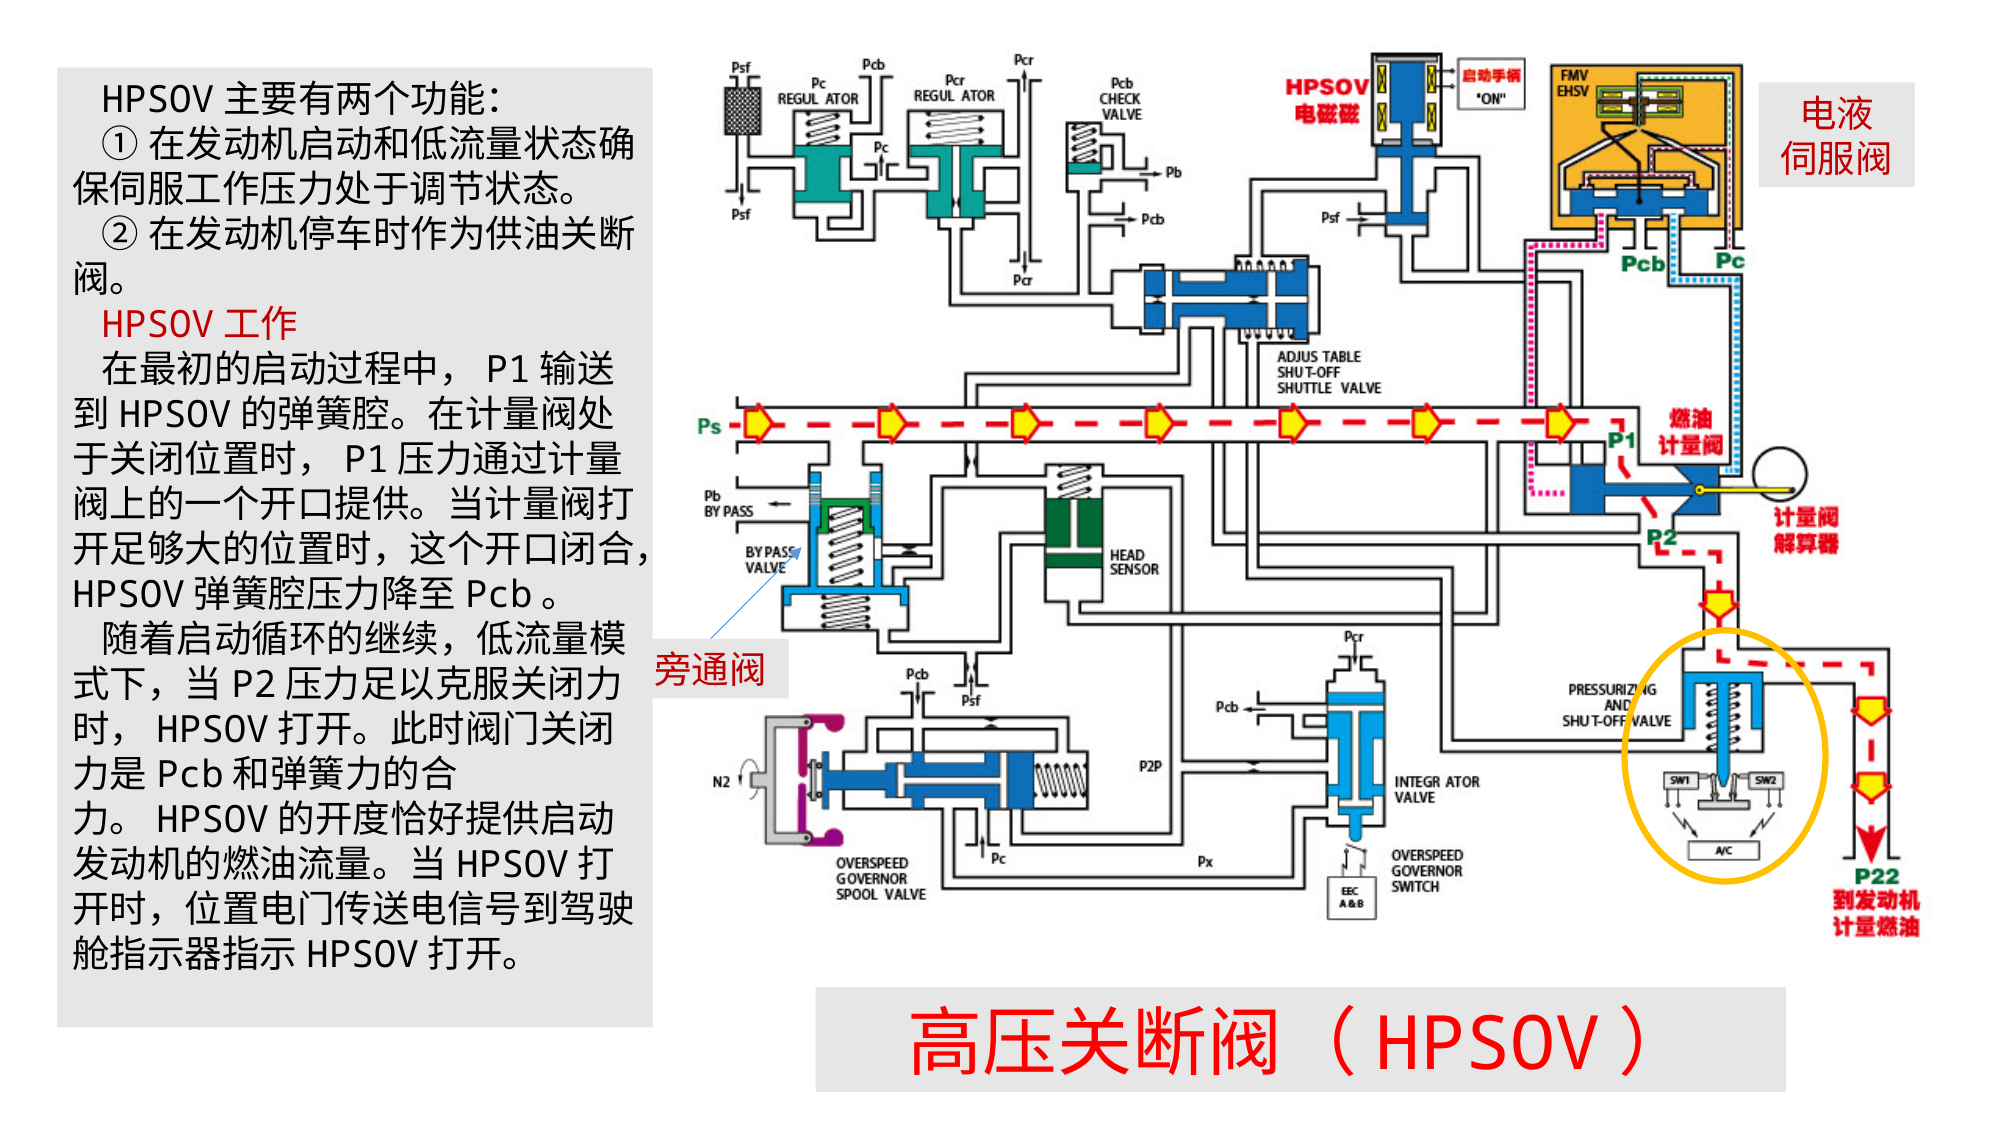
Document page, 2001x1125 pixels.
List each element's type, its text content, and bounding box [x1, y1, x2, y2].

picture [692, 45, 1942, 950]
text_box HPSOV主要有两个功能： ①在发动机启动和低流量状态确保伺服工作压力处于调节状态。 ②在发动机停车时作为供油关断阀。 HPSOV工作 在最初的启动过程中，P1输送到HPSOV的弹簧腔。在计量阀处于关闭位置时，P1压力通过计量阀上的一个开口提供。当计量阀打开足够大的位置时，这个开口闭合，HPSOV弹簧腔压力降至Pcb。 随着启动循环的继续，低流量模式下，当P2压力足以克服关闭力时，HPSOV打开。此时阀门关闭力是Pcb和弹簧力的合力。HPSOV的开度恰好提供启动发动机的燃油流量。当HPSOV打开时，位置电门传送电信号到驾驶舱指示器指示HPSOV打开。 [57, 67, 653, 1028]
text_box 高压关断阀（HPSOV） [815, 987, 1786, 1092]
text_box 旁通阀 [632, 638, 692, 699]
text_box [710, 547, 802, 639]
